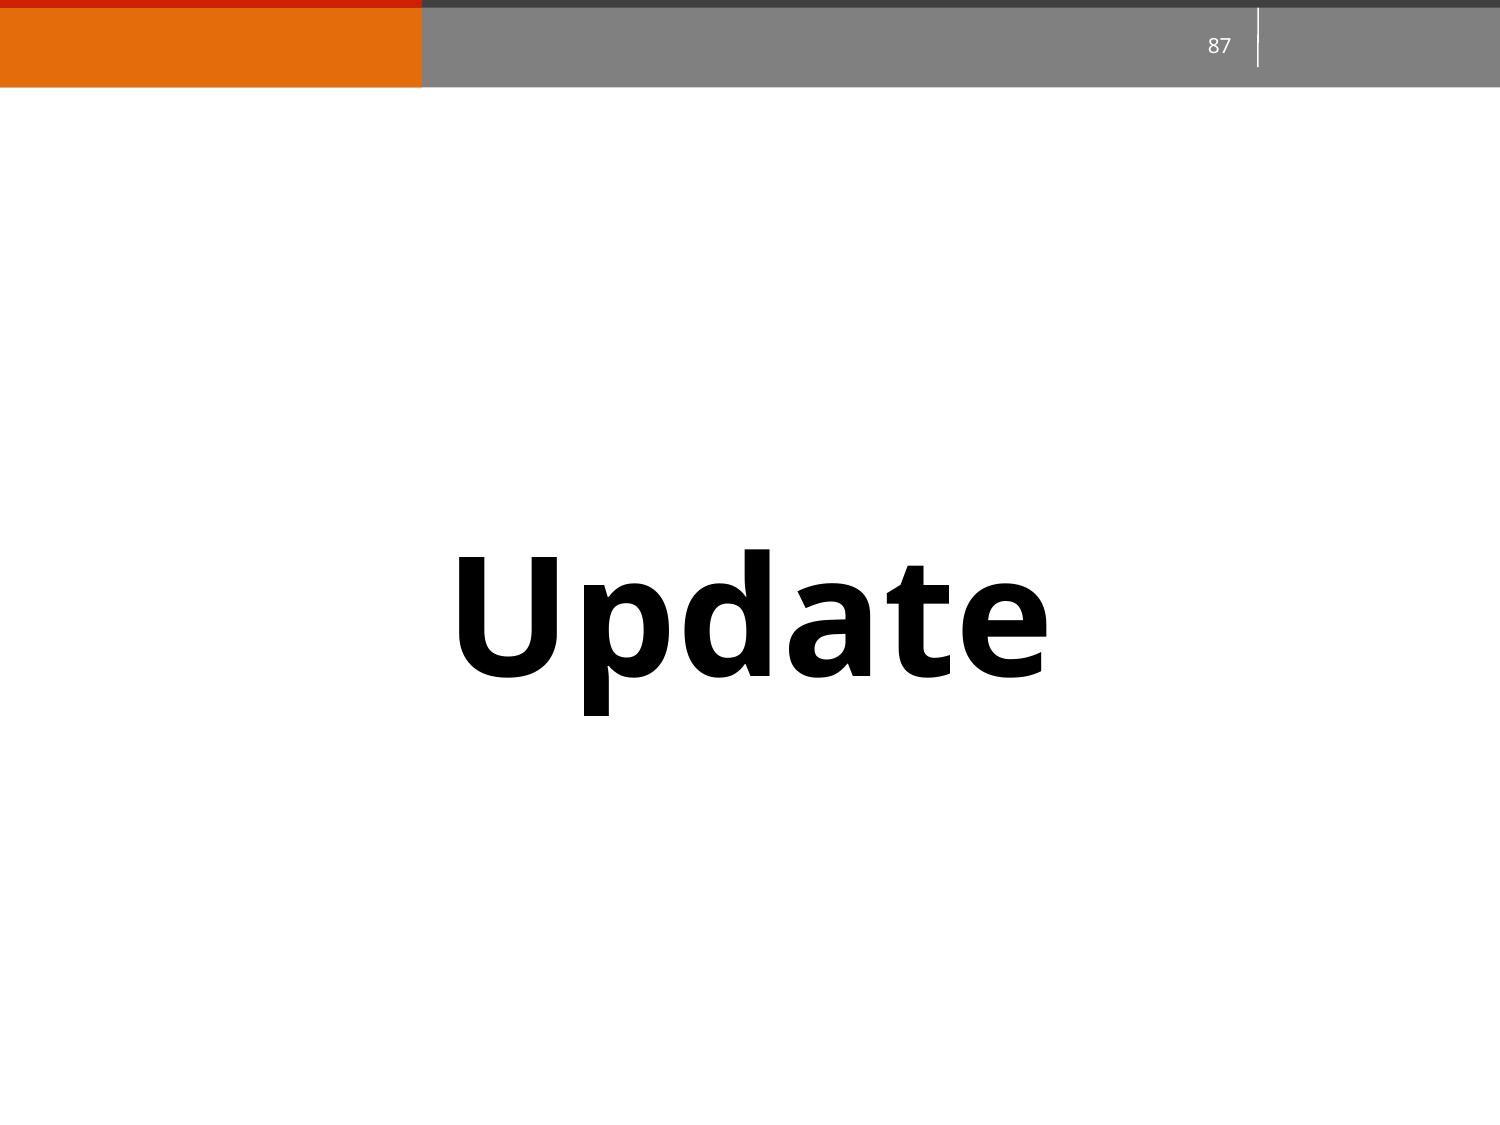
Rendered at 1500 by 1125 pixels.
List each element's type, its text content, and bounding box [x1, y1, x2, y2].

list Update [17, 113, 1483, 1106]
